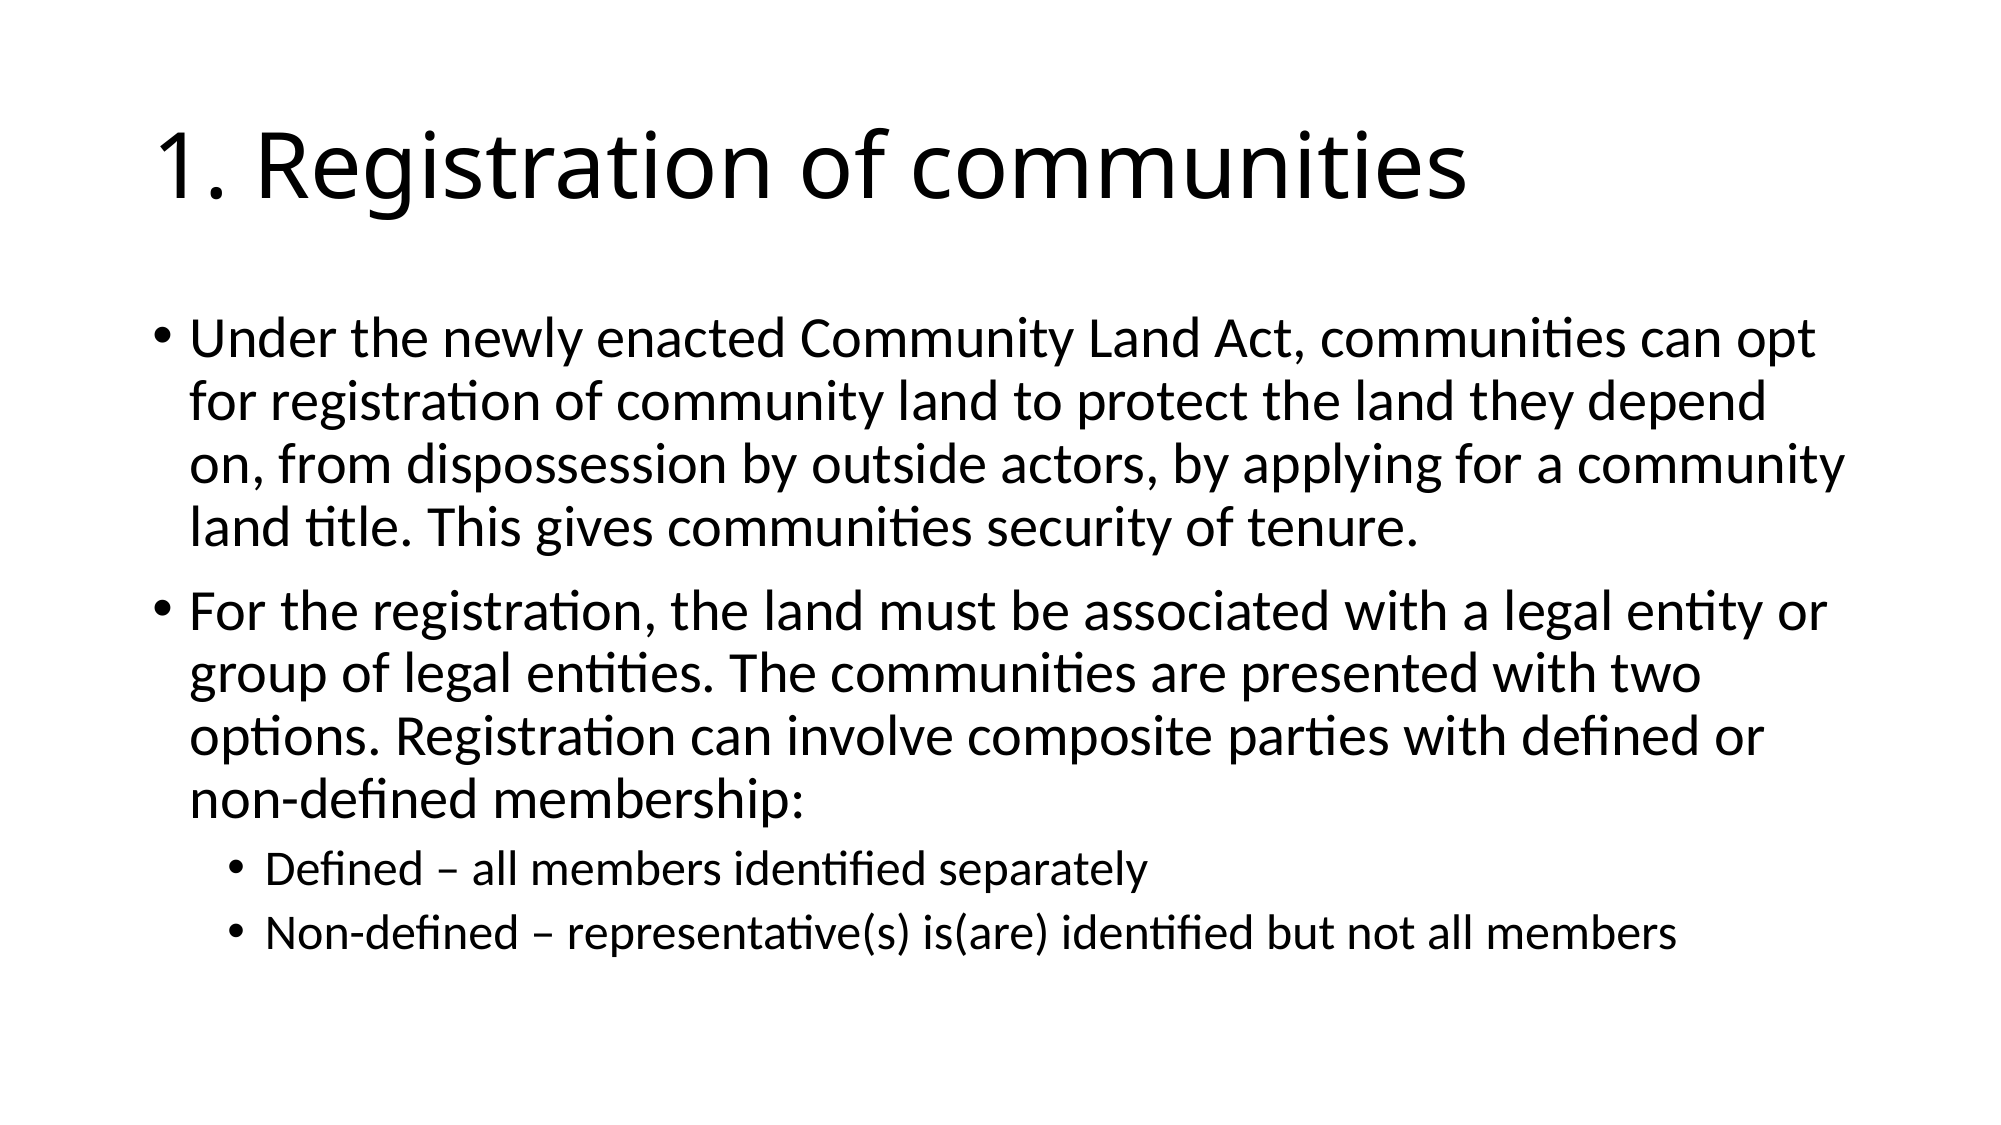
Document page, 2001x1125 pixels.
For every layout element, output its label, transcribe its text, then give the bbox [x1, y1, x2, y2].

list Under the newly enacted Community Land Act, communities can opt for registration of community land to protect the land they depend on, from dispossession by outside actors, by applying for a community land title. This gives communities security of tenure. For the registration, the land must be associated with a legal entity or group of legal entities. The communities are presented with two options. Registration can involve composite parties with defined or non-defined membership: Defined – all members identified separately Non-defined – representative(s) is(are) identified but not all members [137, 299, 1863, 1014]
title 1. Registration of communities [137, 59, 1863, 278]
